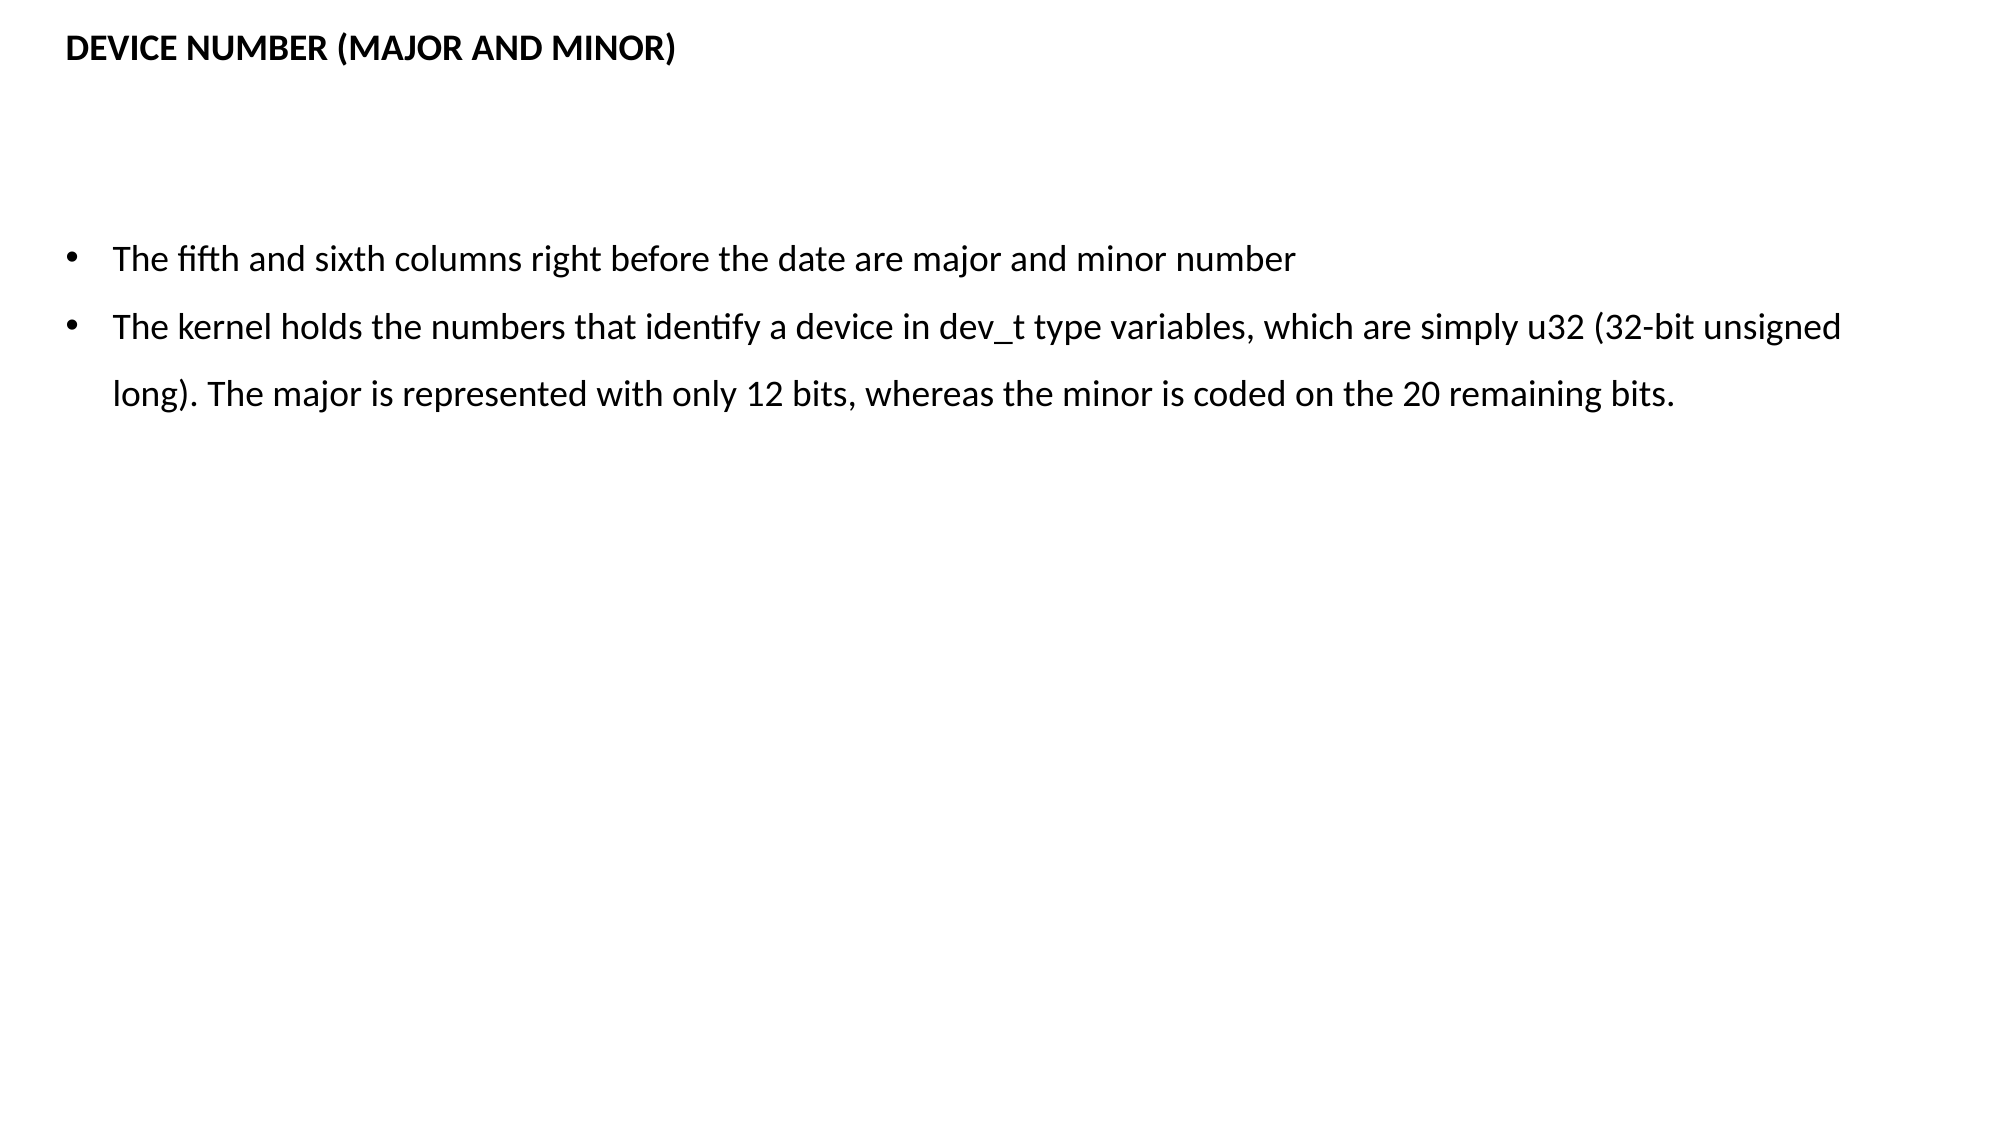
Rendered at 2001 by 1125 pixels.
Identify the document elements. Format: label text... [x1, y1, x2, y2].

text_box DEVICE NUMBER (MAJOR AND MINOR) [50, 15, 700, 76]
text_box The fifth and sixth columns right before the date are major and minor number The kernel holds the numbers that identify a device in dev_t type variables, which are simply u32 (32-bit unsigned long). The major is represented with only 12 bits, whereas the minor is coded on the 20 remaining bits. [50, 204, 1937, 422]
